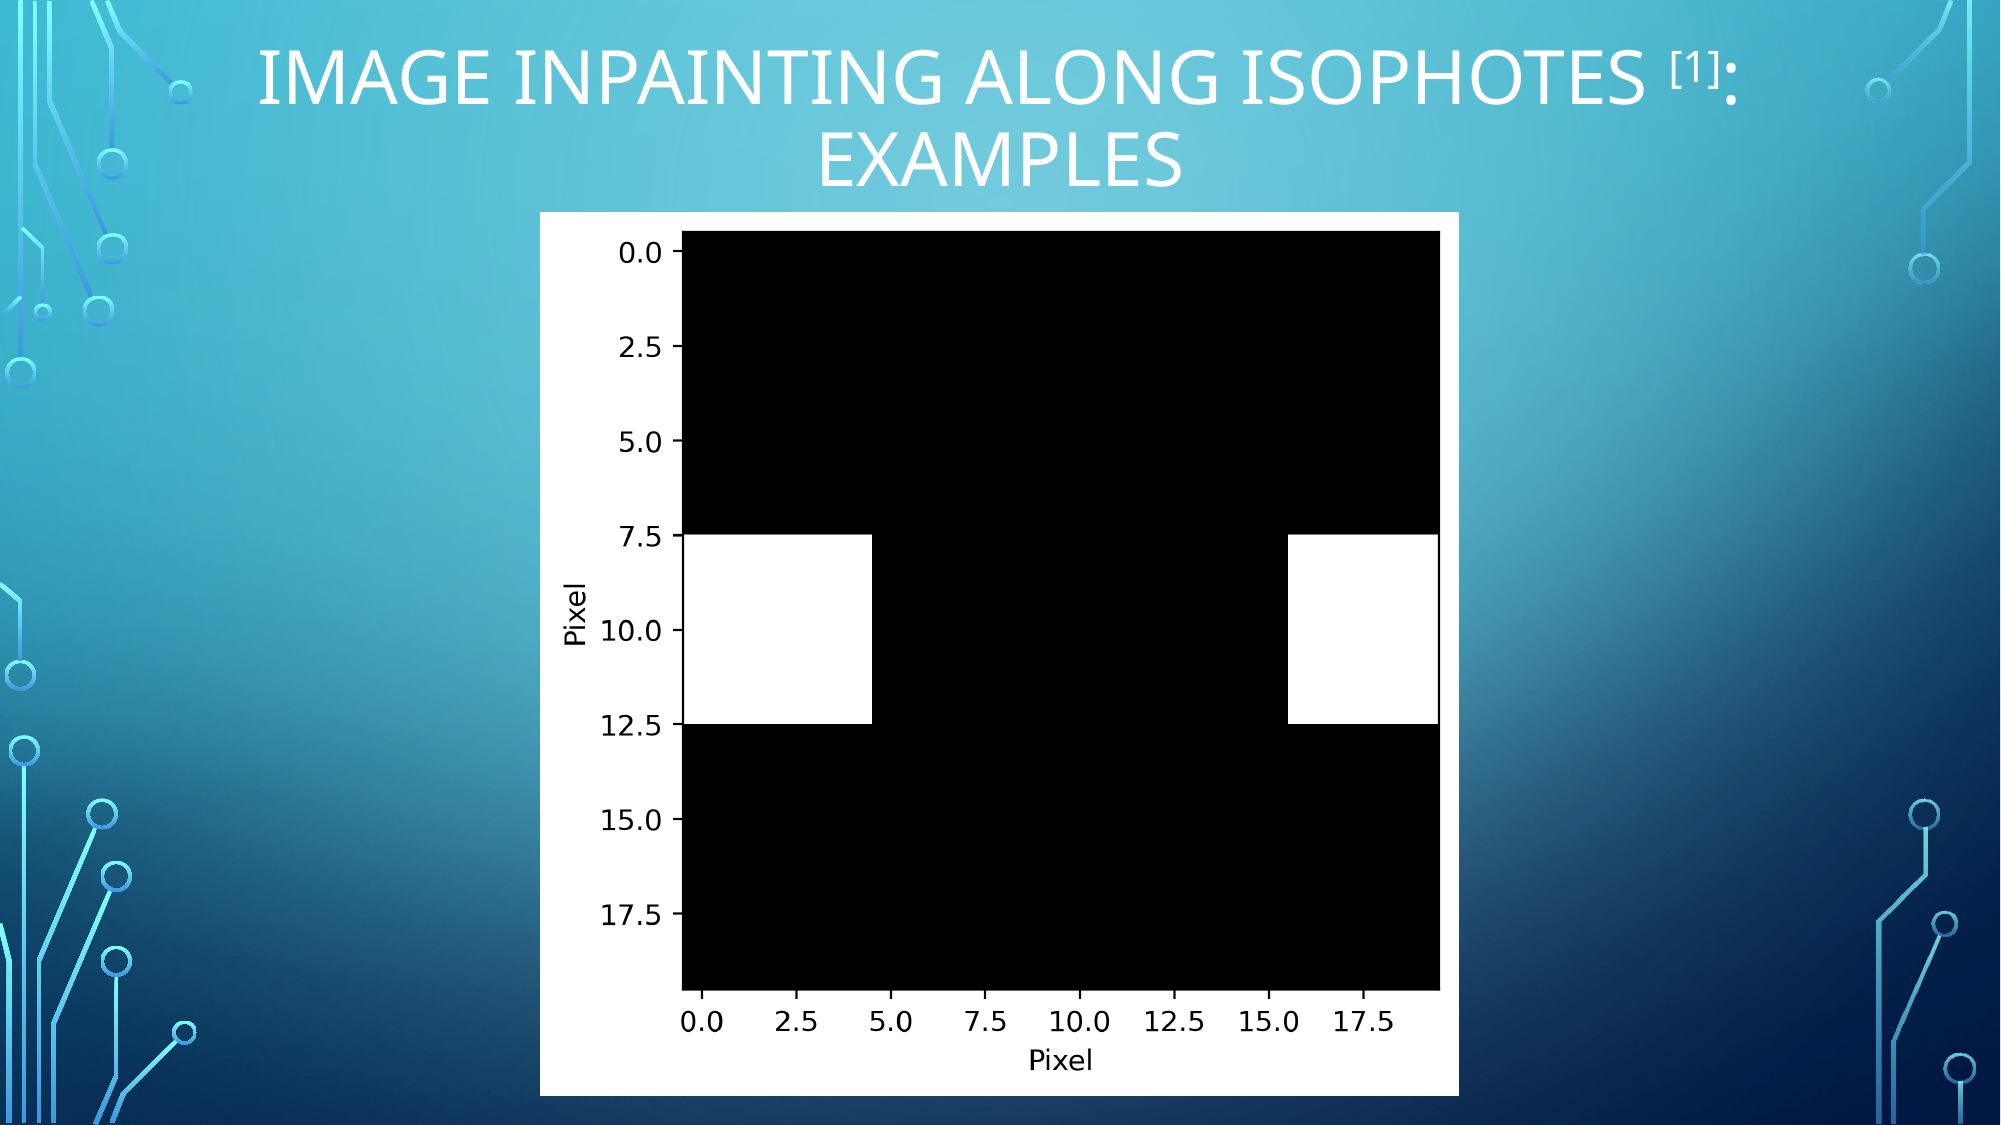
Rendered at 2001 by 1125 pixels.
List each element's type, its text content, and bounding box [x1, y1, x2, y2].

picture [540, 212, 1459, 1096]
title Image inpainting along isophotes [1]: Examples [187, 0, 1813, 243]
